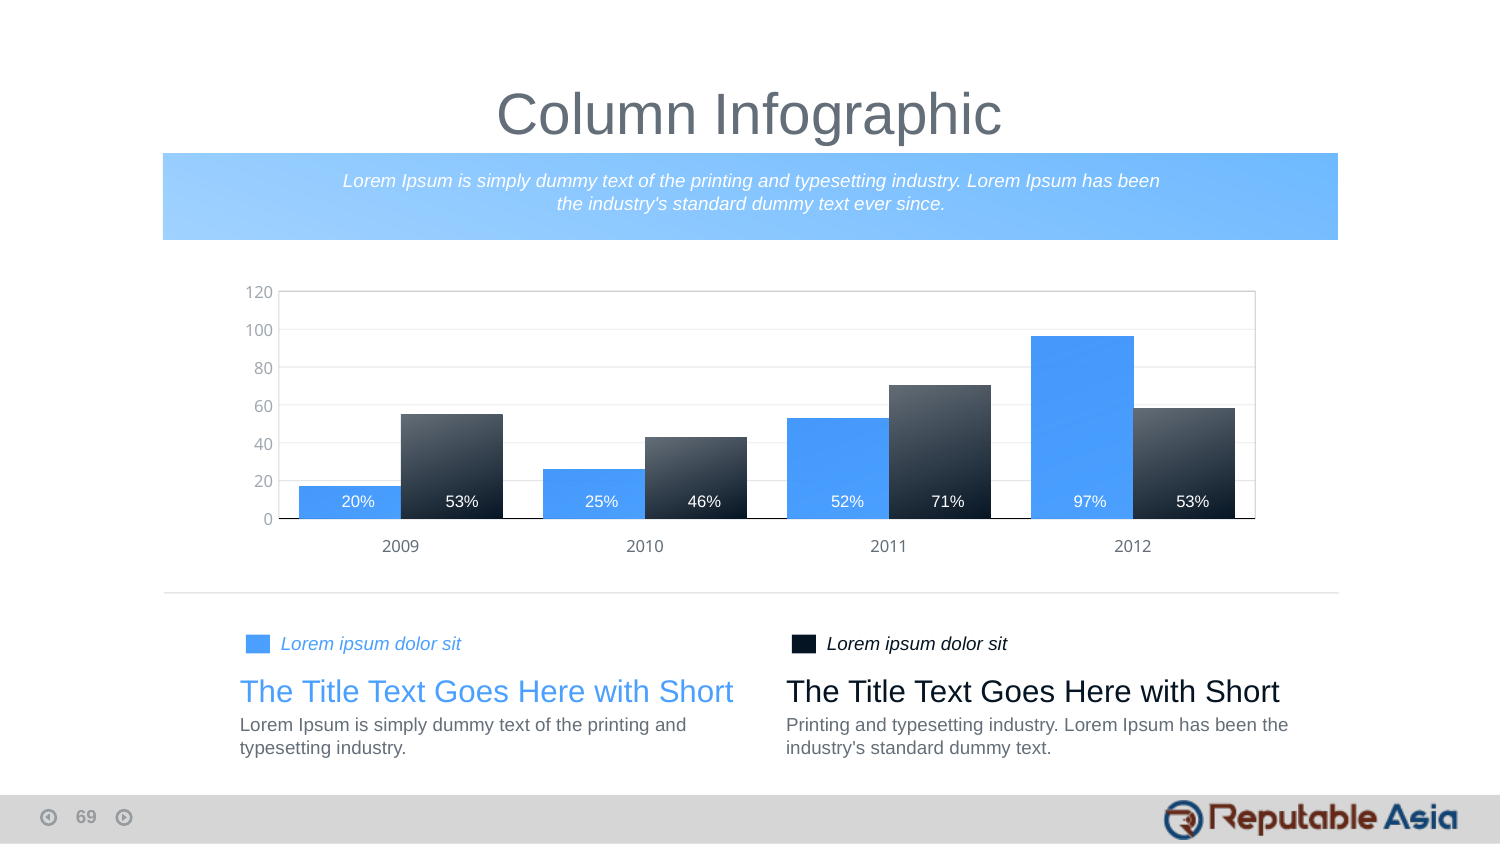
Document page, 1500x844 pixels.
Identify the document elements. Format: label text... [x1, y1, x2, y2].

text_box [239, 624, 745, 767]
picture [1162, 799, 1459, 840]
slide_number 69 [54, 797, 118, 829]
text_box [162, 152, 1339, 240]
text_box Column Infographic [262, 81, 1238, 151]
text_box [785, 624, 1292, 767]
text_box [111, 172, 1291, 622]
